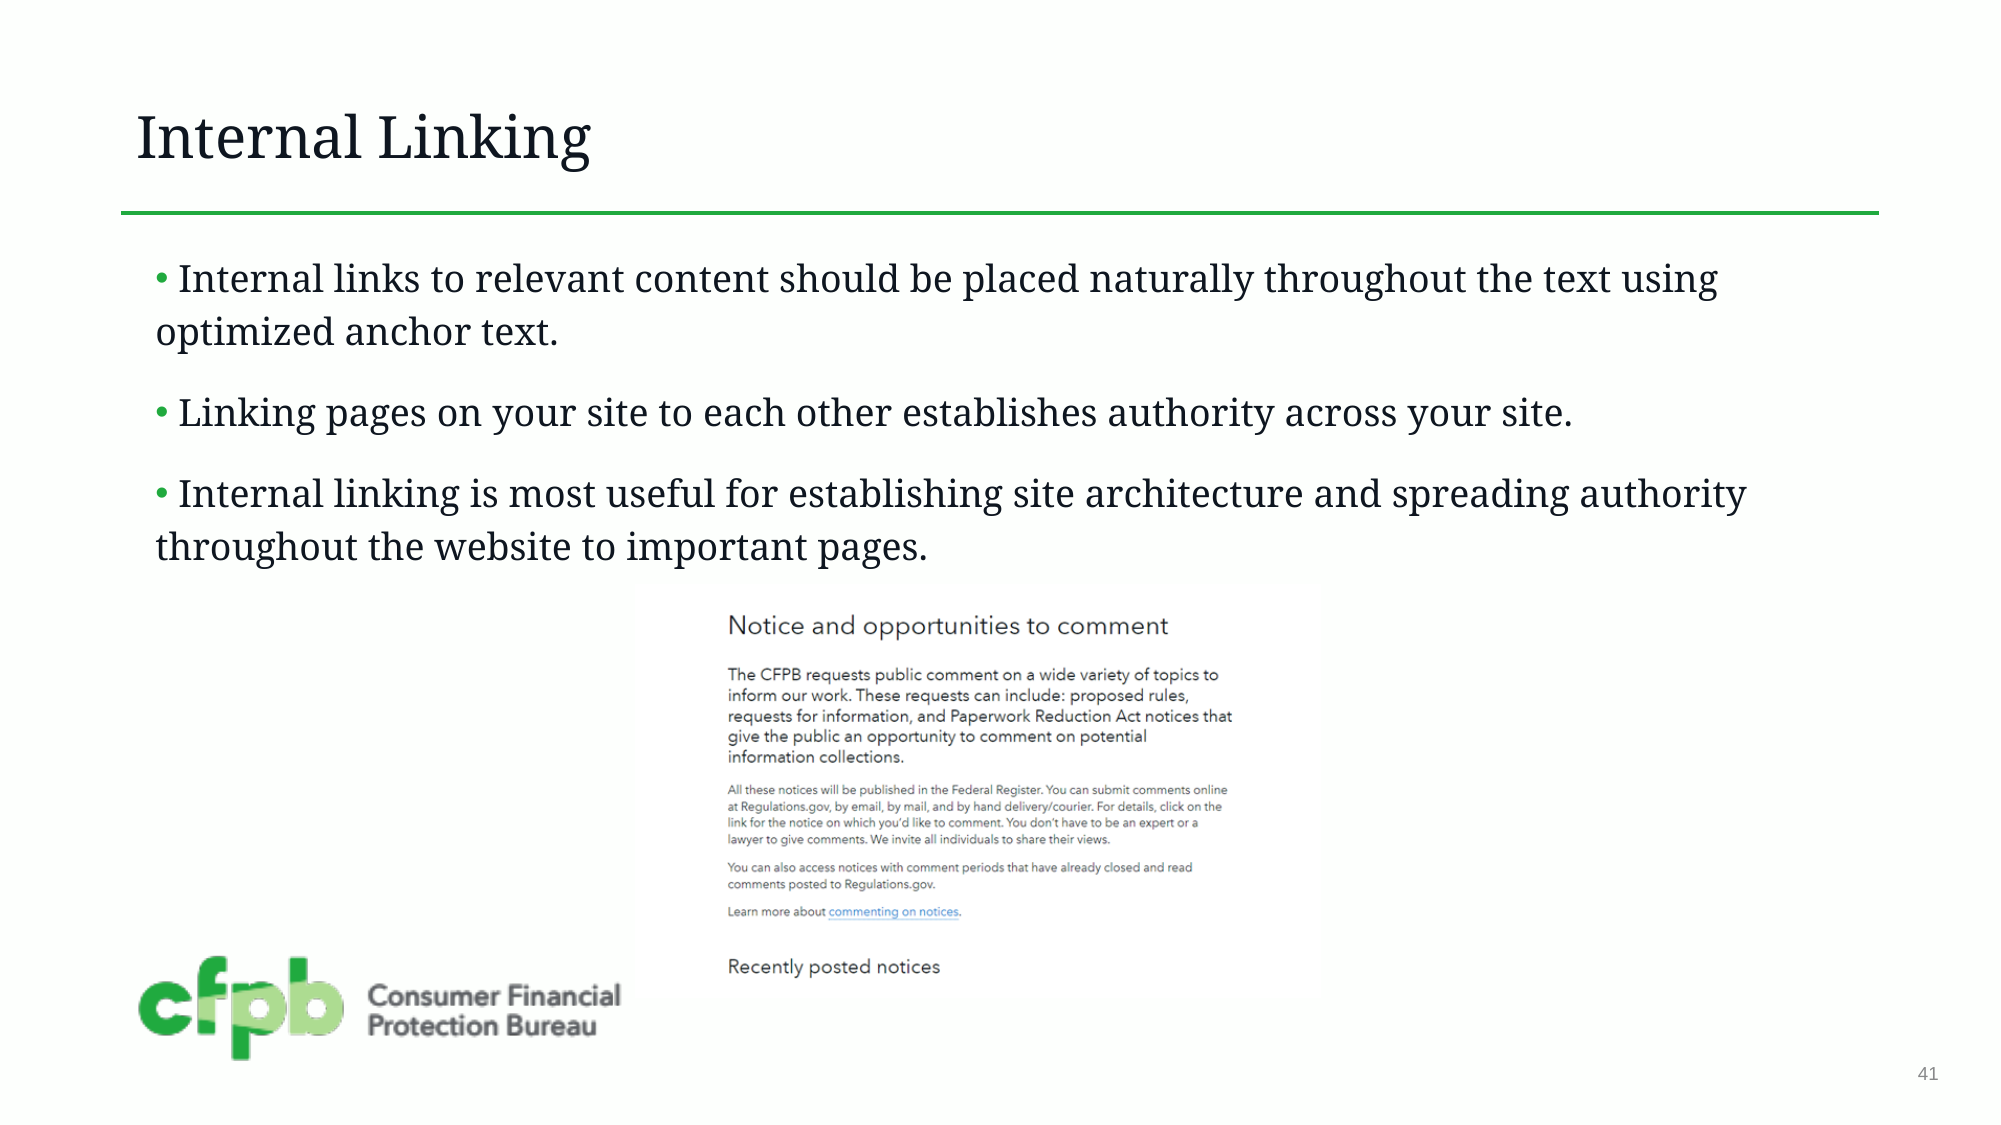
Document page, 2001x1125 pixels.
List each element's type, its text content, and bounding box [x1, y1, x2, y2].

list Internal links to relevant content should be placed naturally throughout the text using optimized anchor text. Linking pages on your site to each other establishes authority across your site. Internal linking is most useful for establishing site architecture and spreading authority throughout the website to important pages. [121, 239, 1879, 868]
title Internal Linking [121, 74, 1879, 197]
picture [635, 584, 1321, 998]
footer 41 [1479, 1050, 1954, 1096]
